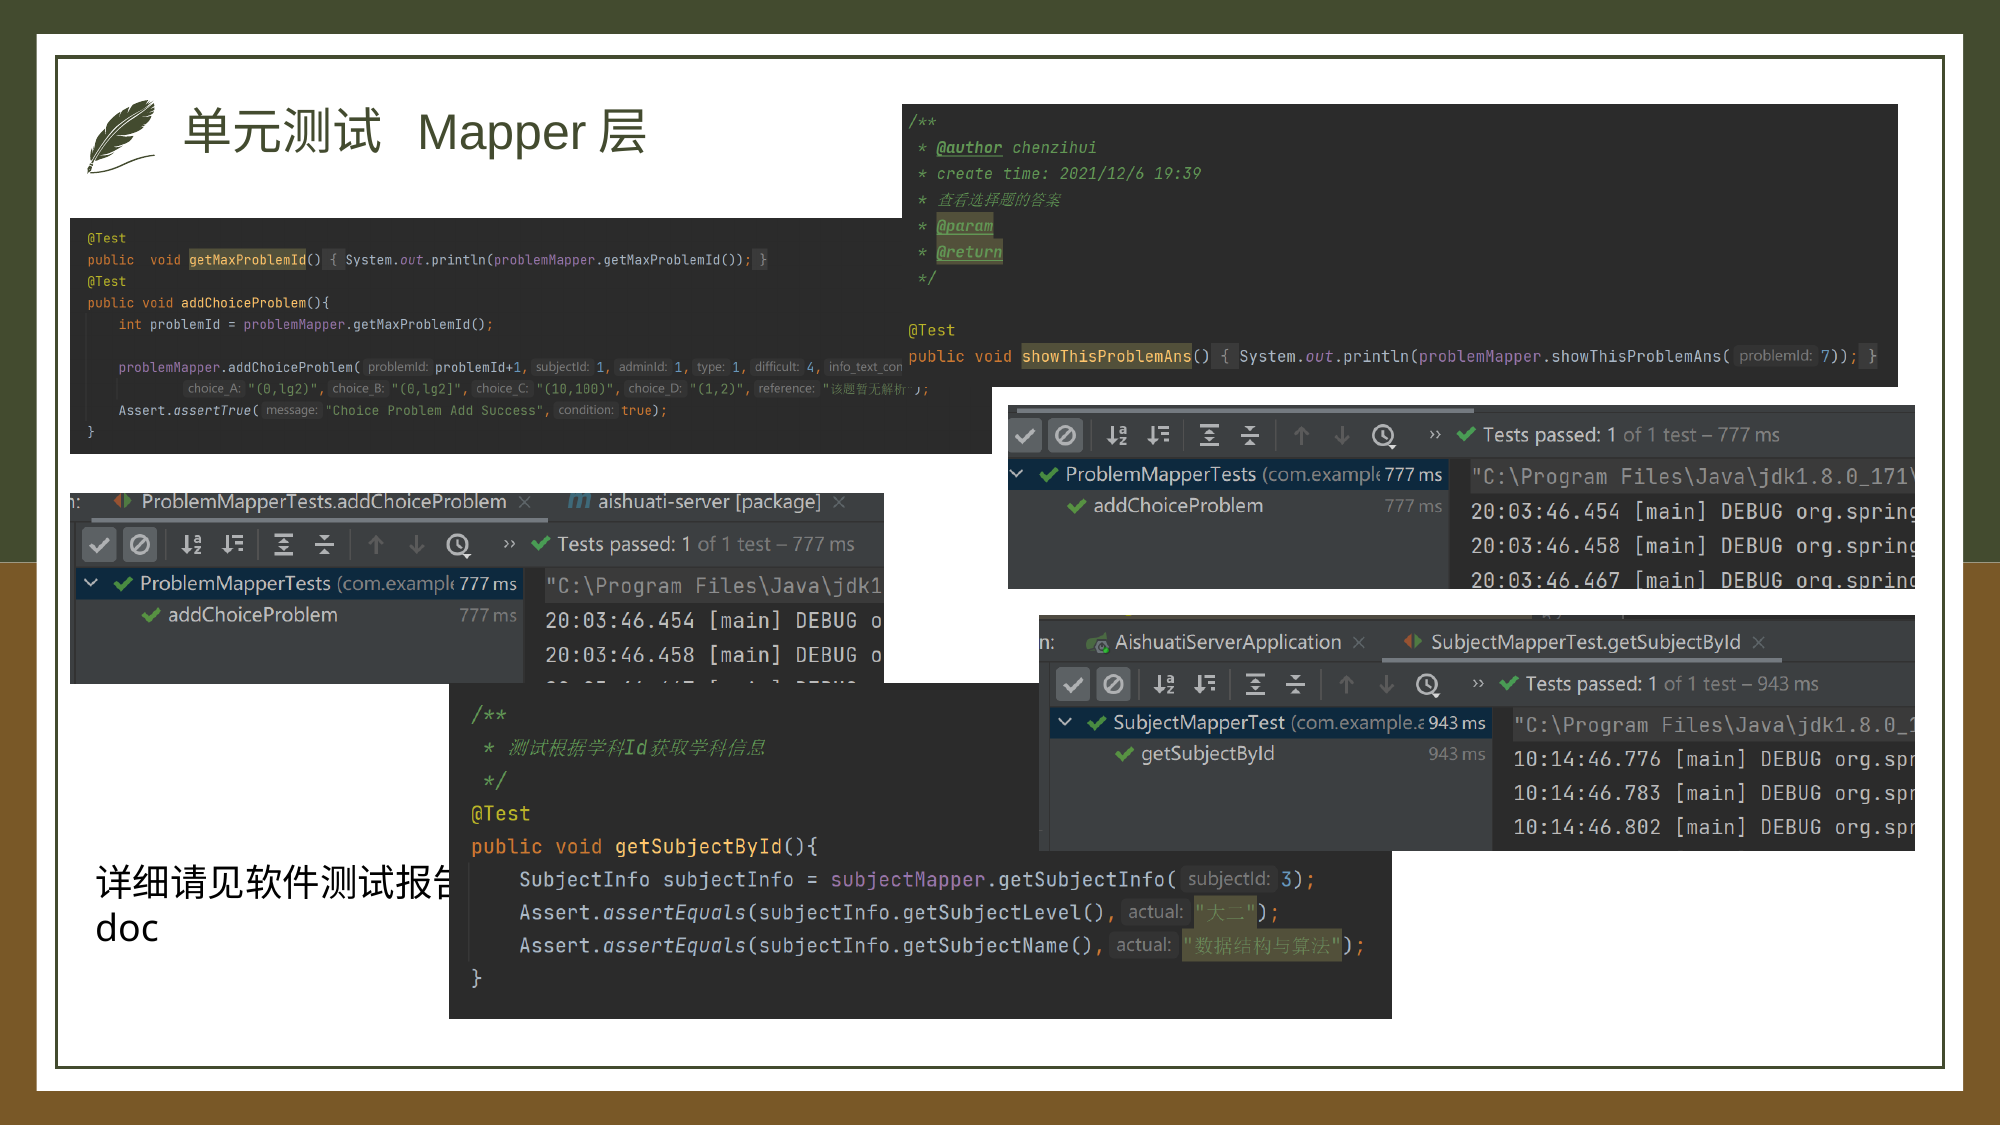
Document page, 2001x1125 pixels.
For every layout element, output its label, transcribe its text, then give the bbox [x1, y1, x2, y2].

title 单元测试 Mapper层 [167, 96, 1068, 170]
text_box 详细请见软件测试报告.doc [80, 851, 449, 957]
picture [70, 493, 1915, 1019]
picture [1008, 405, 1915, 589]
picture [70, 104, 1898, 454]
